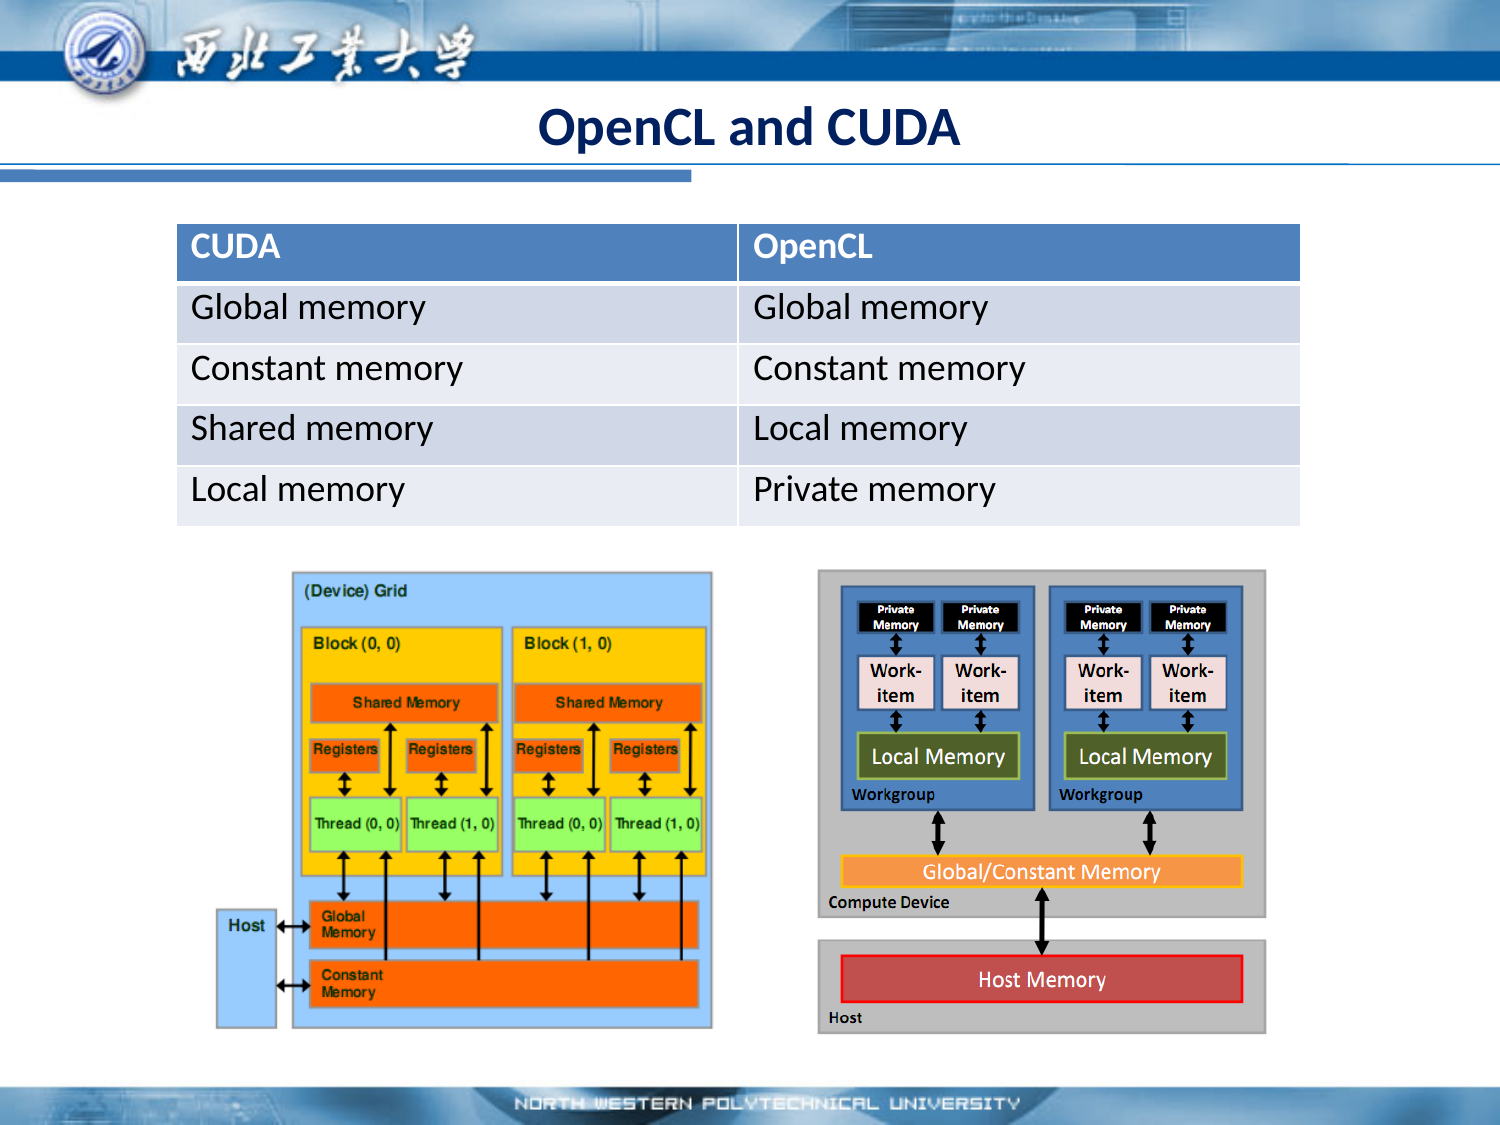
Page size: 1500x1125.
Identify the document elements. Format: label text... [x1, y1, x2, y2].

table_cell Global memory [177, 286, 737, 343]
title OpenCL and CUDA [35, 82, 1465, 164]
table_header CUDA [177, 224, 737, 281]
table_cell Shared memory [177, 406, 737, 465]
picture [0, 165, 1500, 1125]
table_cell Constant memory [739, 345, 1300, 404]
picture [0, 0, 1500, 163]
table_cell Local memory [739, 406, 1300, 465]
table_cell Global memory [739, 286, 1300, 343]
table_cell Local memory [177, 467, 737, 526]
table_cell Constant memory [177, 345, 737, 404]
table_cell Private memory [739, 467, 1300, 526]
table_header OpenCL [739, 224, 1300, 281]
